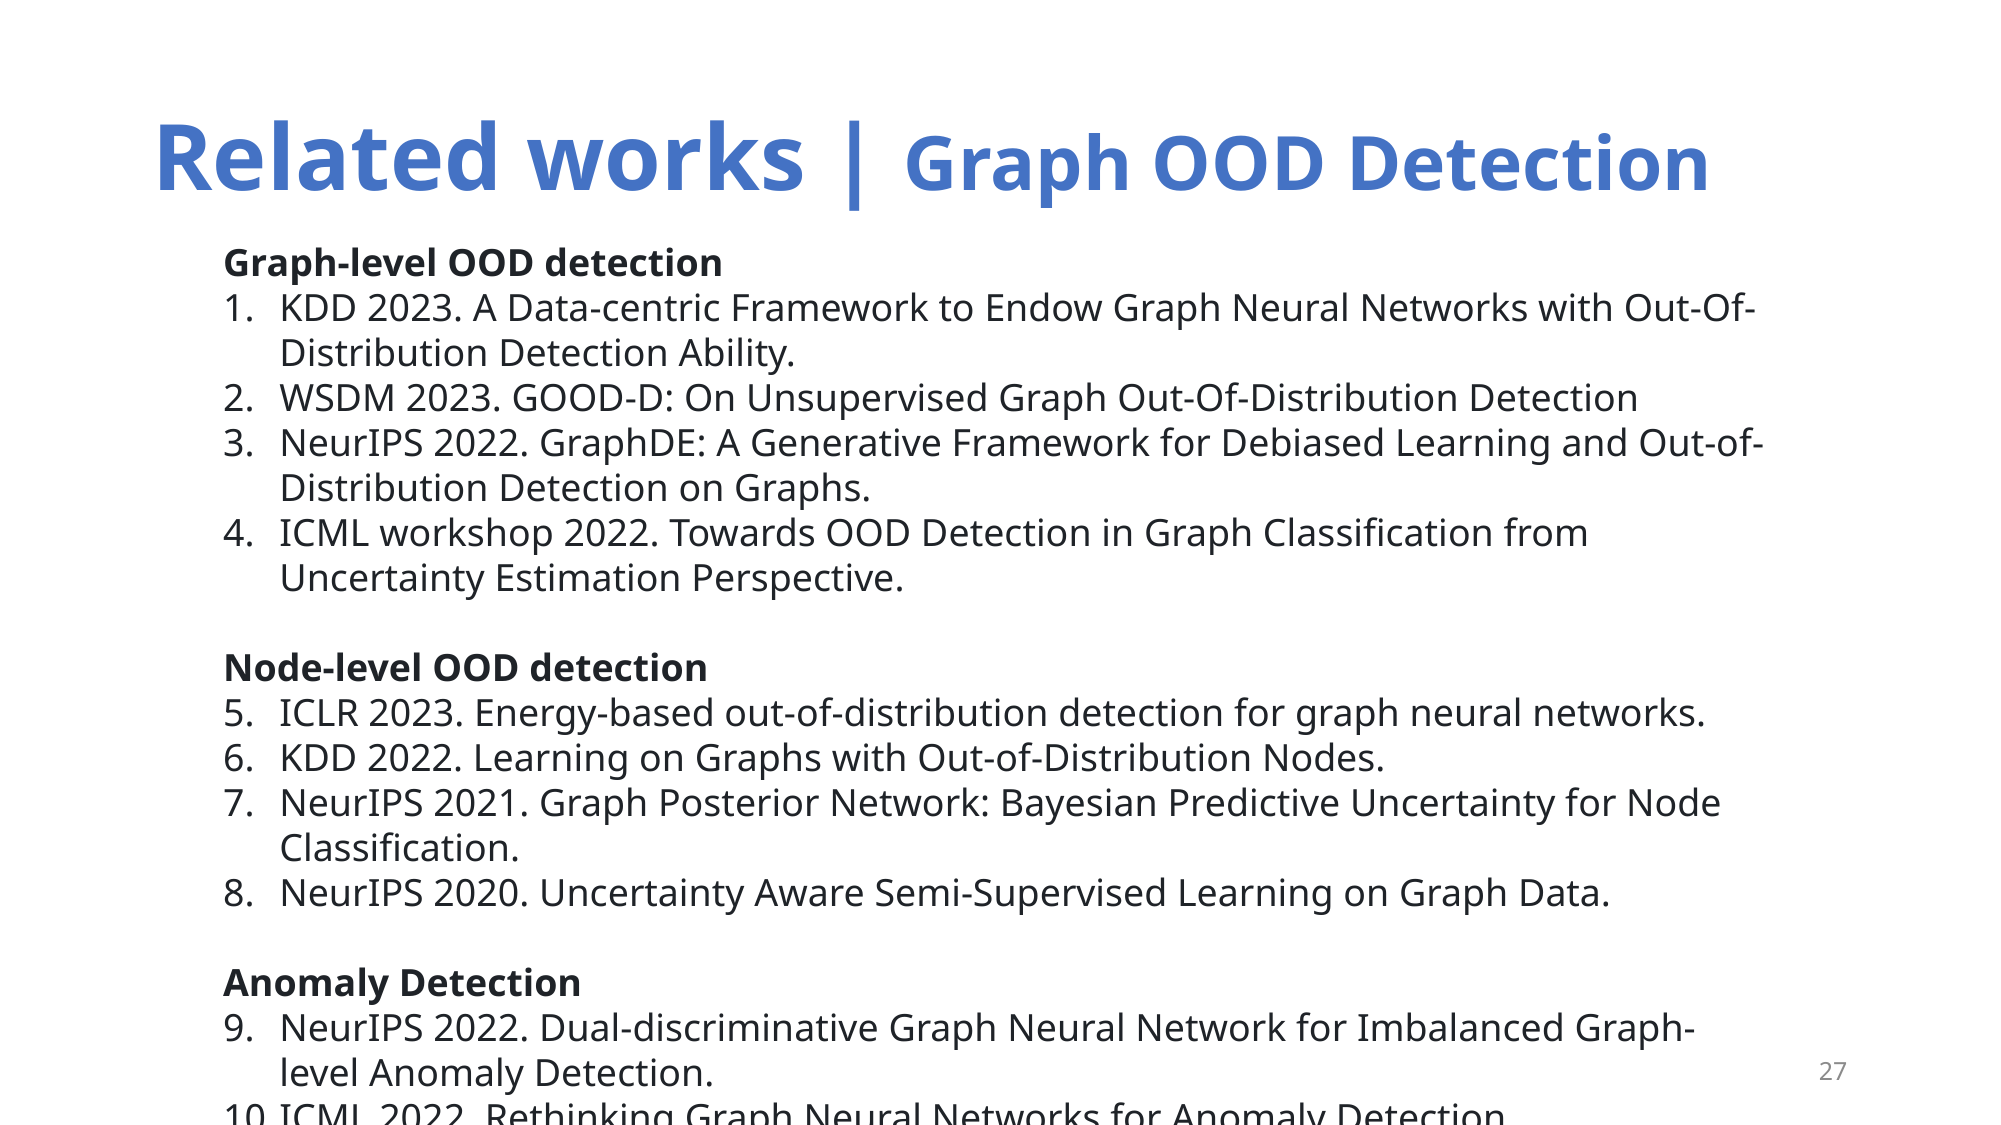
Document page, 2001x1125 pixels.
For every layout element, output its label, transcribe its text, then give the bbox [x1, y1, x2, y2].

text_box Graph-level OOD detection KDD 2023. A Data-centric Framework to Endow Graph Neural Networks with Out-Of-Distribution Detection Ability. WSDM 2023. GOOD-D: On Unsupervised Graph Out-Of-Distribution Detection NeurIPS 2022. GraphDE: A Generative Framework for Debiased Learning and Out-of-Distribution Detection on Graphs. ICML workshop 2022. Towards OOD Detection in Graph Classification from Uncertainty Estimation Perspective. Node-level OOD detection ICLR 2023. Energy-based out-of-distribution detection for graph neural networks. KDD 2022. Learning on Graphs with Out-of-Distribution Nodes. NeurIPS 2021. Graph Posterior Network: Bayesian Predictive Uncertainty for Node Classification. NeurIPS 2020. Uncertainty Aware Semi-Supervised Learning on Graph Data. Anomaly Detection NeurIPS 2022. Dual-discriminative Graph Neural Network for Imbalanced Graph-level Anomaly Detection. ICML 2022. Rethinking Graph Neural Networks for Anomaly Detection. [208, 231, 1792, 1125]
slide_number 27 [1412, 1042, 1863, 1103]
title Related works | Graph OOD Detection [137, 52, 1863, 270]
